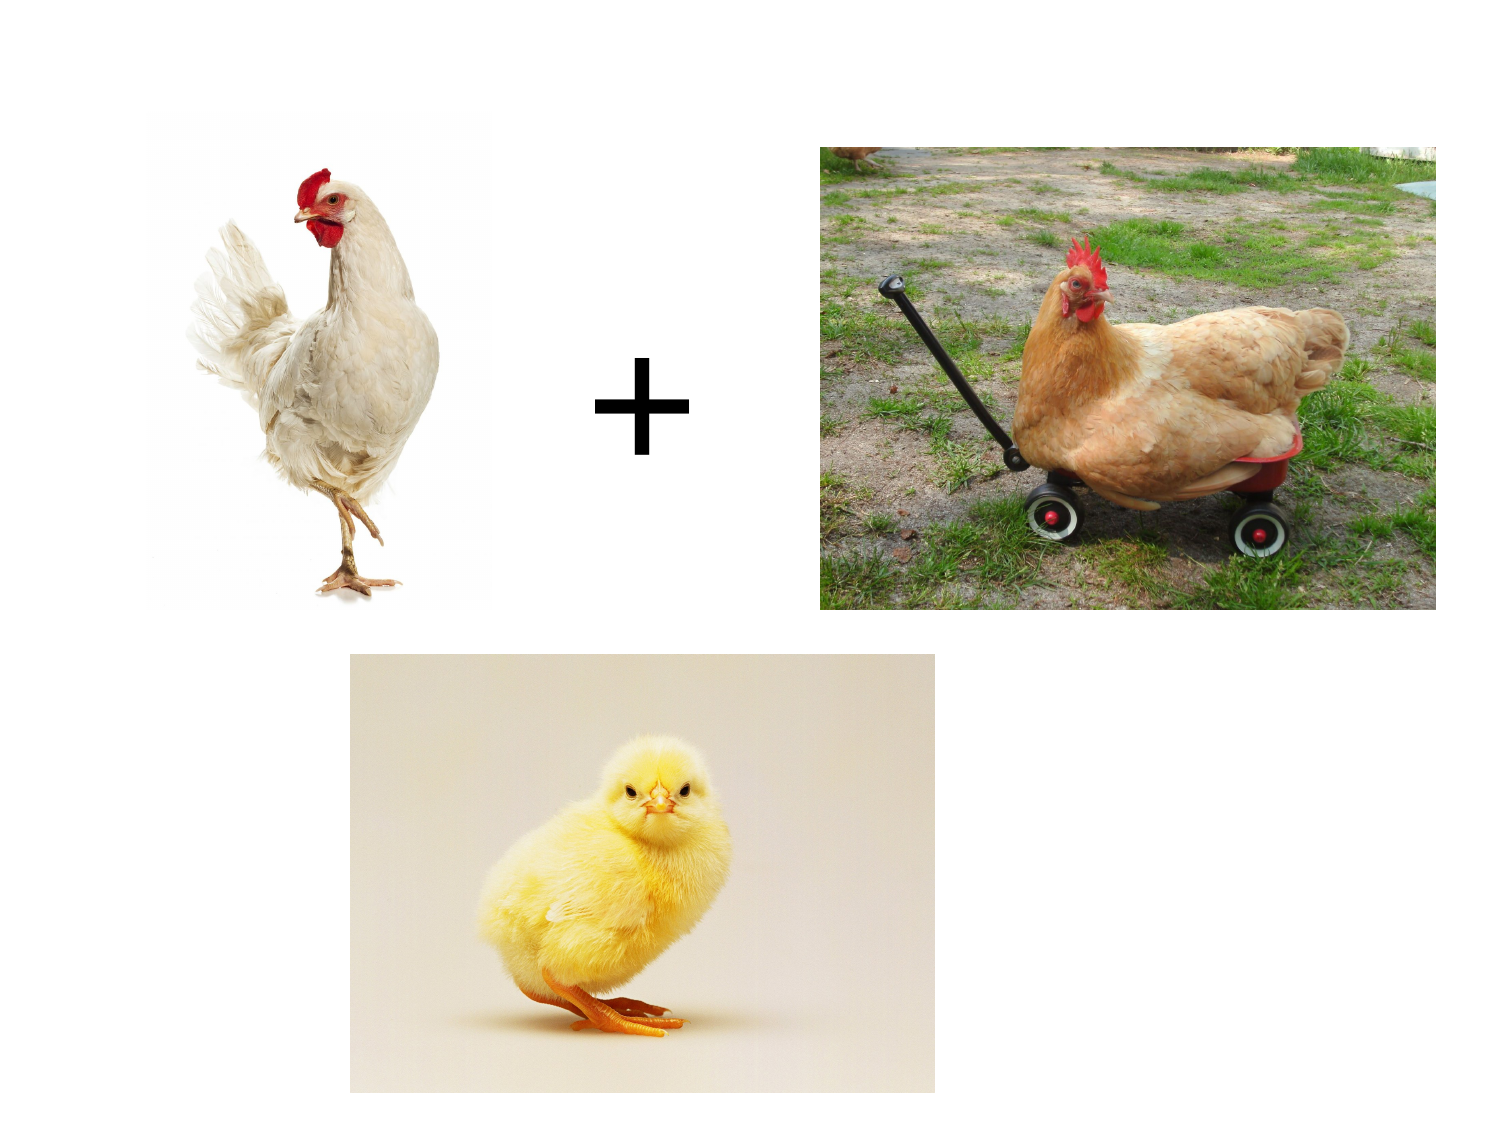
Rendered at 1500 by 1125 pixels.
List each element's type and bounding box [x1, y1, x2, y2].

picture [350, 654, 935, 1094]
picture [146, 111, 492, 610]
text_box [559, 147, 1436, 610]
